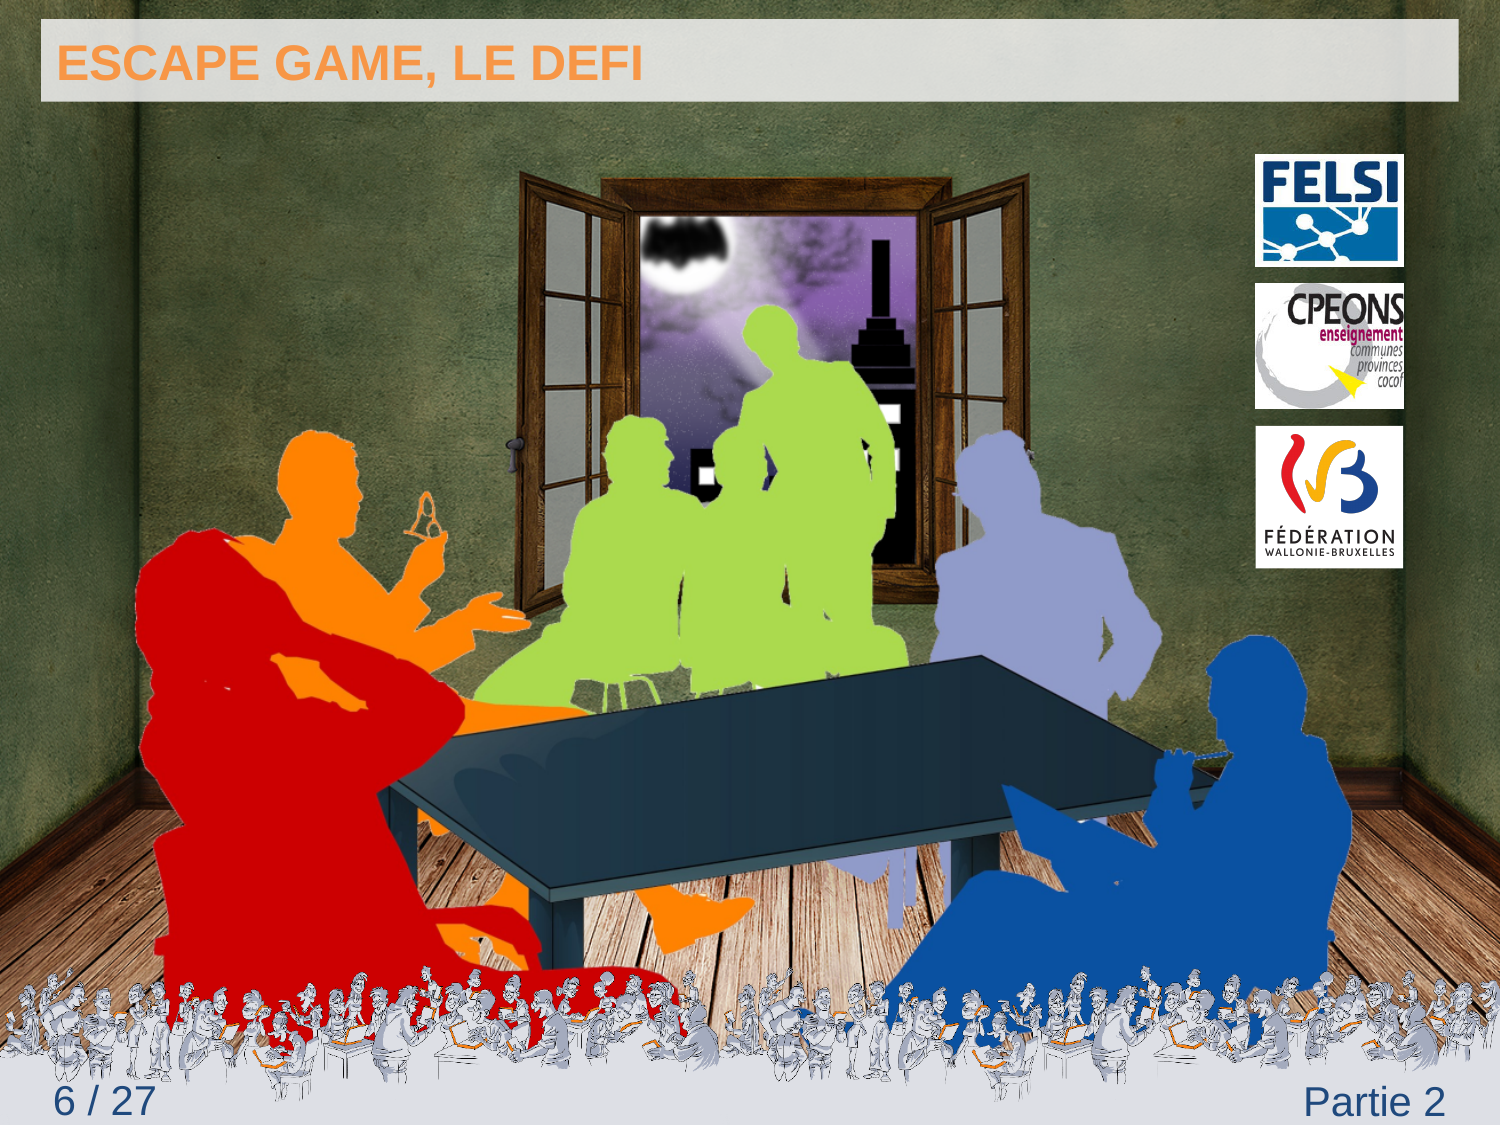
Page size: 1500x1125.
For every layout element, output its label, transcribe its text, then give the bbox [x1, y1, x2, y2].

picture [0, 0, 1500, 1125]
text_box [119, 265, 1381, 833]
text_box 6 / 27 [41, 1069, 254, 1125]
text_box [1255, 425, 1404, 569]
text_box Escape game, le defi [41, 19, 1459, 102]
text_box Partie 2 [277, 1070, 1459, 1125]
